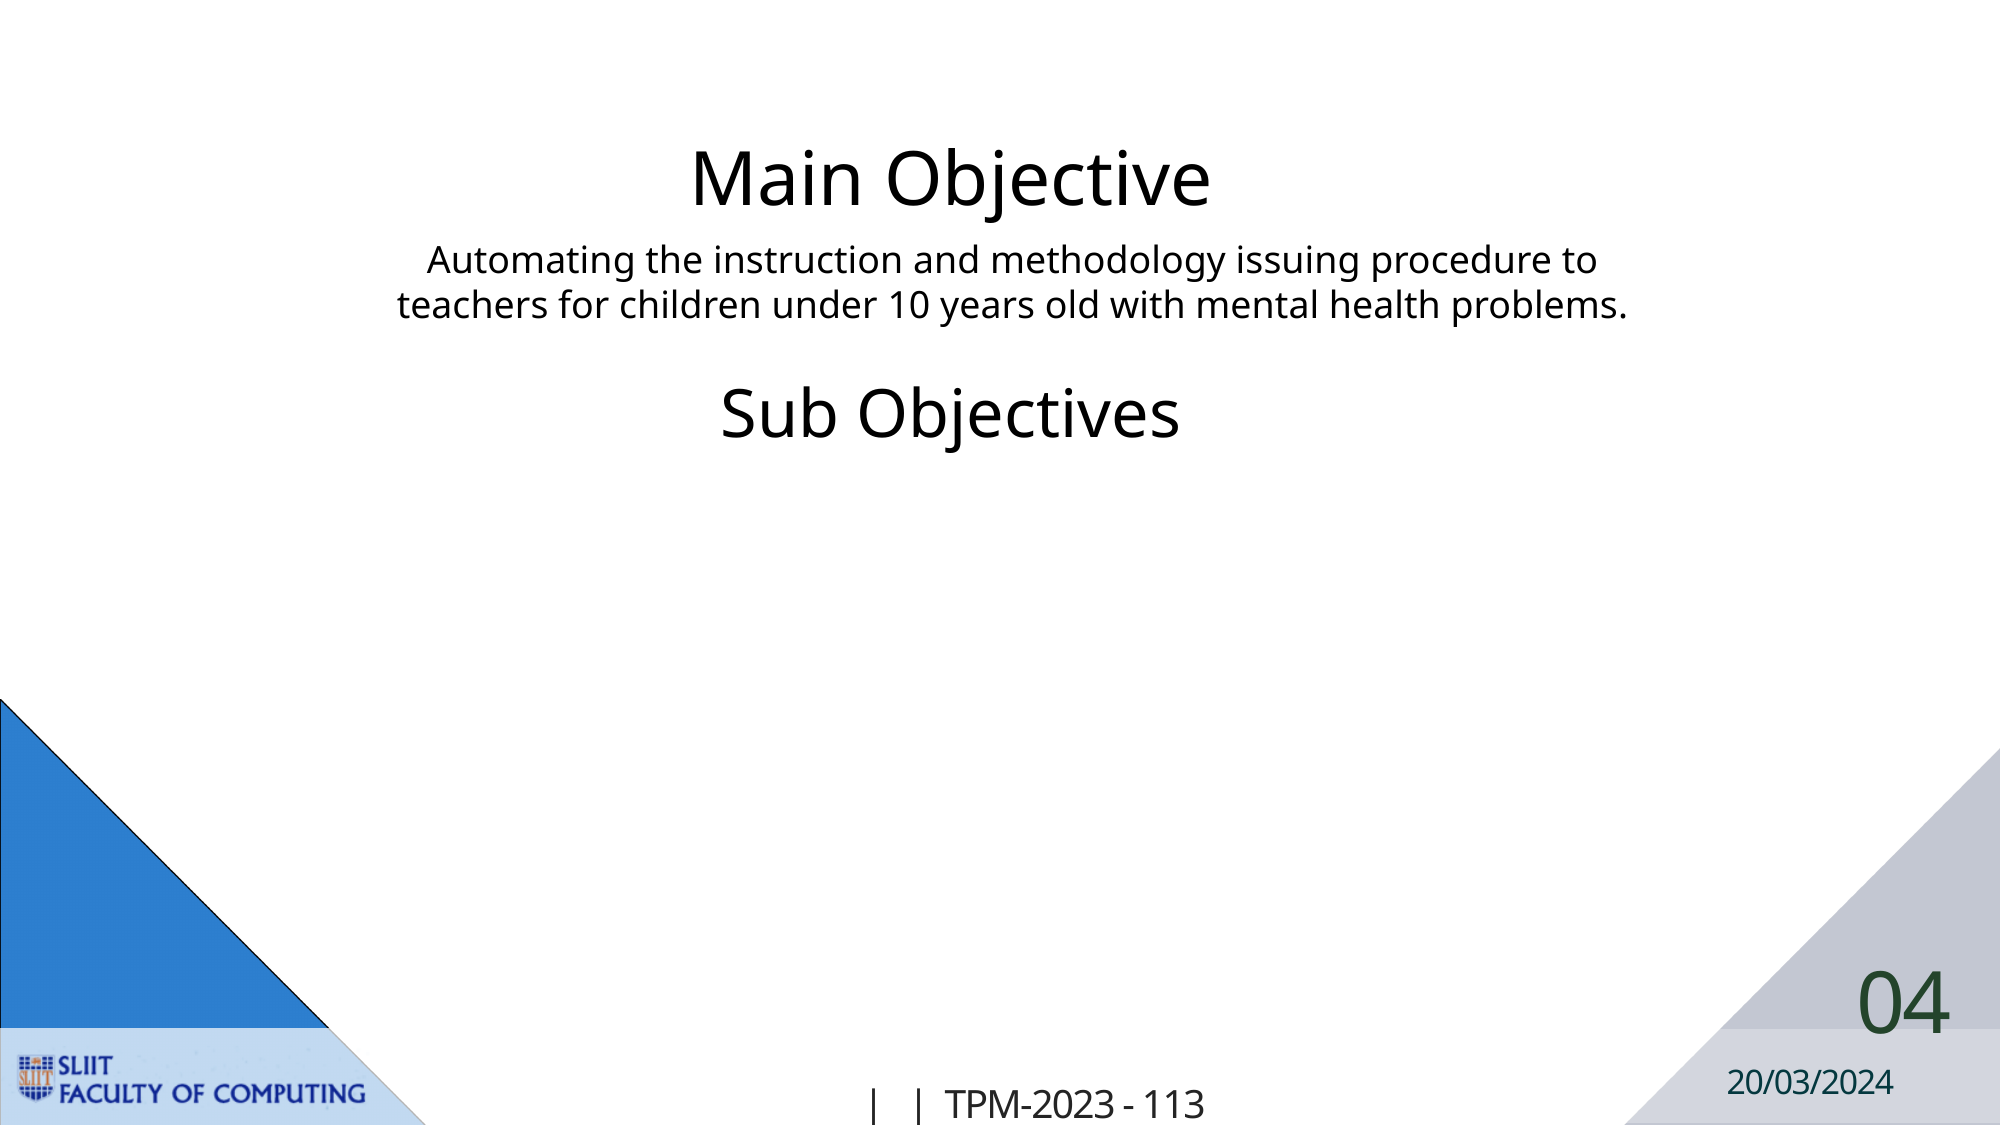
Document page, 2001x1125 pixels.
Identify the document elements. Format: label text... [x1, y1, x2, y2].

text_box Main Objective [522, 122, 1380, 228]
text_box Automating the instruction and methodology issuing procedure to teachers for children under 10 years old with mental health problems. [377, 228, 1649, 334]
text_box Sub Objectives [705, 363, 1197, 459]
picture [0, 699, 2000, 1125]
